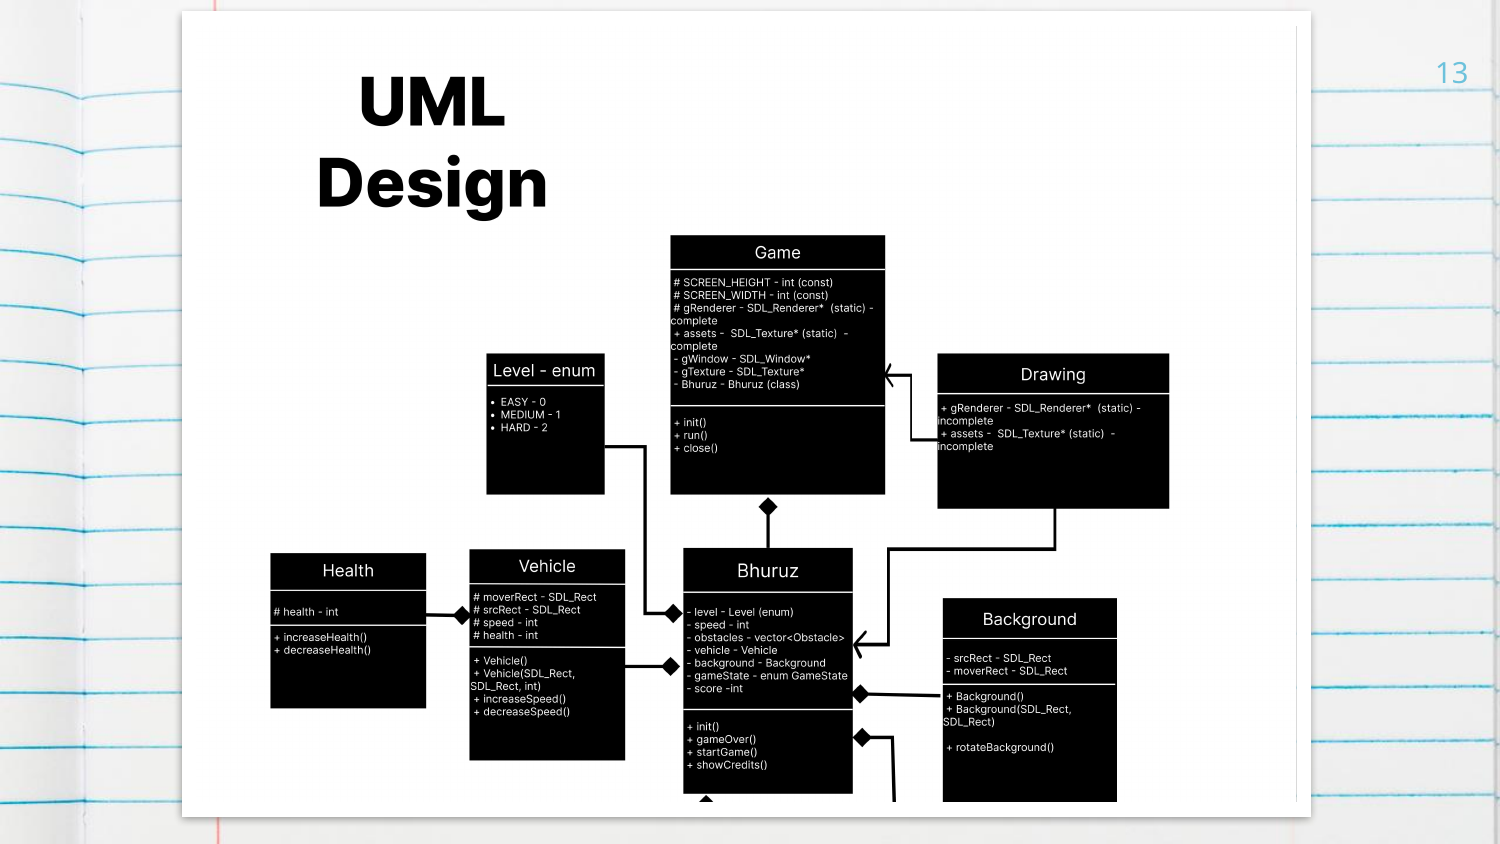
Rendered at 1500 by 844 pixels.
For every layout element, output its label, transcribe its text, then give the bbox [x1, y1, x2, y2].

picture [0, 0, 1500, 844]
slide_number 13 [1378, 41, 1469, 107]
